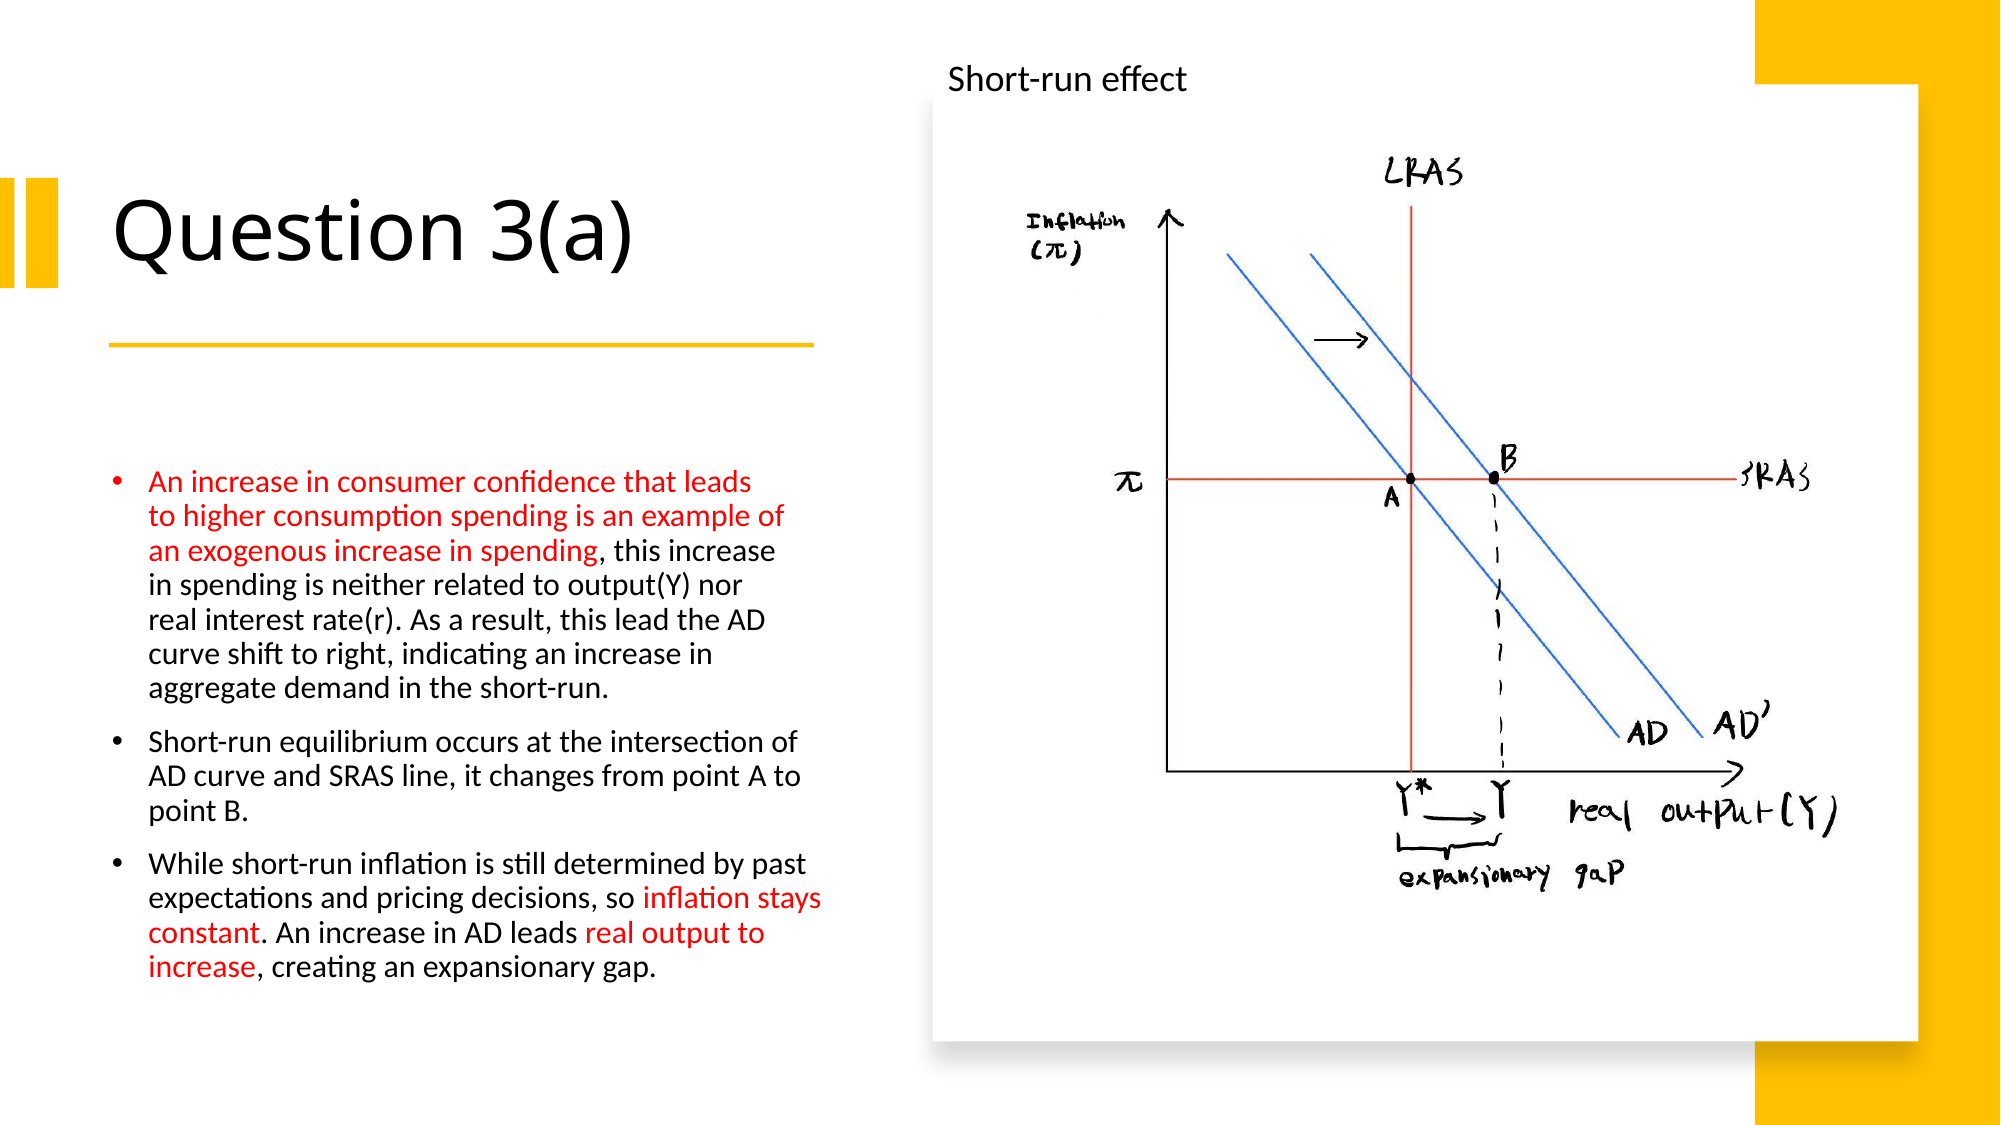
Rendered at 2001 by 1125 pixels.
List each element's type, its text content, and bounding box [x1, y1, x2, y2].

title Question 3(a) [96, 140, 845, 326]
text_box Short-run effect [932, 46, 1507, 107]
text_box [932, 83, 1919, 1042]
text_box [0, 177, 59, 289]
text_box [1754, 0, 2000, 1125]
text_box [108, 342, 815, 347]
picture [984, 139, 1903, 907]
text_box [0, 0, 1754, 1125]
list An increase in consumer confidence that leads to higher consumption spending is an example of an exogenous increase in spending, this increase in spending is neither related to output(Y) nor real interest rate(r). As a result, this lead the AD curve shift to right, indicating an increase in aggregate demand in the short-run. Short-run equilibrium occurs at the intersection of AD curve and SRAS line, it changes from point A to point B. While short-run inflation is still determined by past expectations and pricing decisions, so inflation stays constant. An increase in AD leads real output to increase, creating an expansionary gap. [96, 347, 845, 1001]
